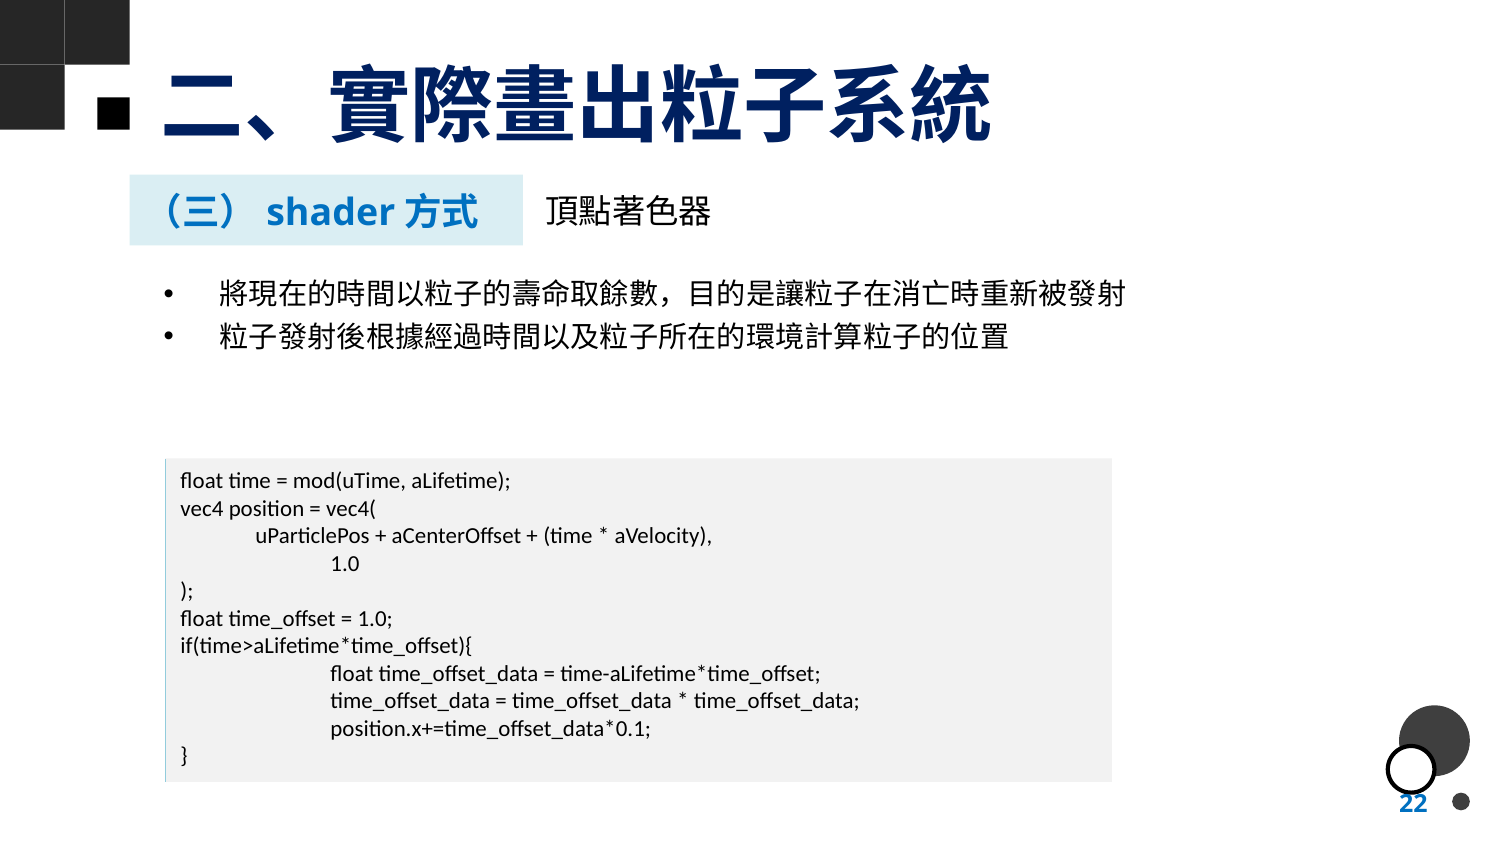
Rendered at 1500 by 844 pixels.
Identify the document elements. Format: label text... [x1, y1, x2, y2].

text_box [1387, 705, 1471, 811]
text_box 頂點著色器 [530, 182, 881, 238]
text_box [0, 0, 130, 130]
text_box （三）shader方式 [129, 174, 523, 246]
text_box float time = mod(uTime, aLifetime); vec4 position = vec4( uParticlePos + aCenterOffset + (time * aVelocity), 1.0 ); float time_offset = 1.0; if(time>aLifetime*time_offset){ float time_offset_data = time-aLifetime*time_offset; time_offset_data = time_offset_data * time_offset_data; position.x+=time_offset_data*0.1; } [166, 458, 1112, 782]
title 二、實際畫出粒子系統 [145, 32, 1319, 173]
text_box 將現在的時間以粒子的壽命取餘數，目的是讓粒子在消亡時重新被發射 粒子發射後根據經過時間以及粒子所在的環境計算粒子的位置 [129, 268, 1300, 422]
slide_number 22 [1092, 782, 1443, 827]
